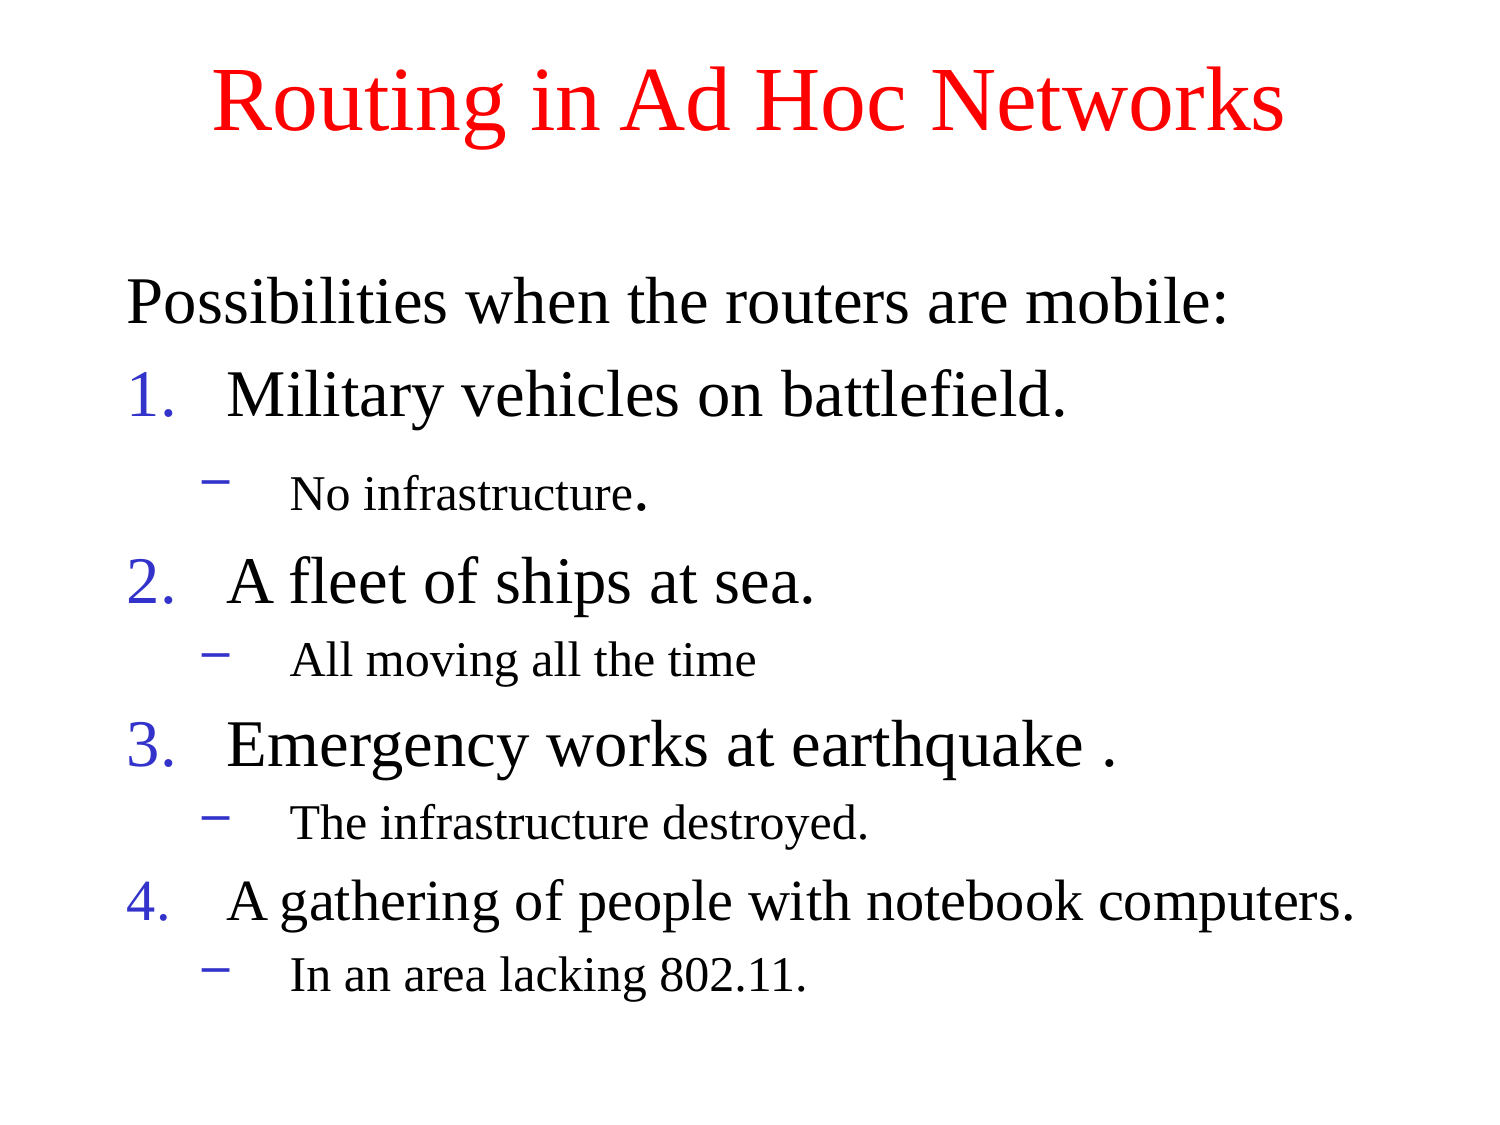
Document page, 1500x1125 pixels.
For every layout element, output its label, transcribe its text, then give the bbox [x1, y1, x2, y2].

title Routing in Ad Hoc Networks [0, 0, 1500, 188]
list Possibilities when the routers are mobile: Military vehicles on battlefield. No infrastructure. A fleet of ships at sea. All moving all the time Emergency works at earthquake . The infrastructure destroyed. A gathering of people with notebook computers. In an area lacking 802.11. [111, 248, 1500, 1076]
